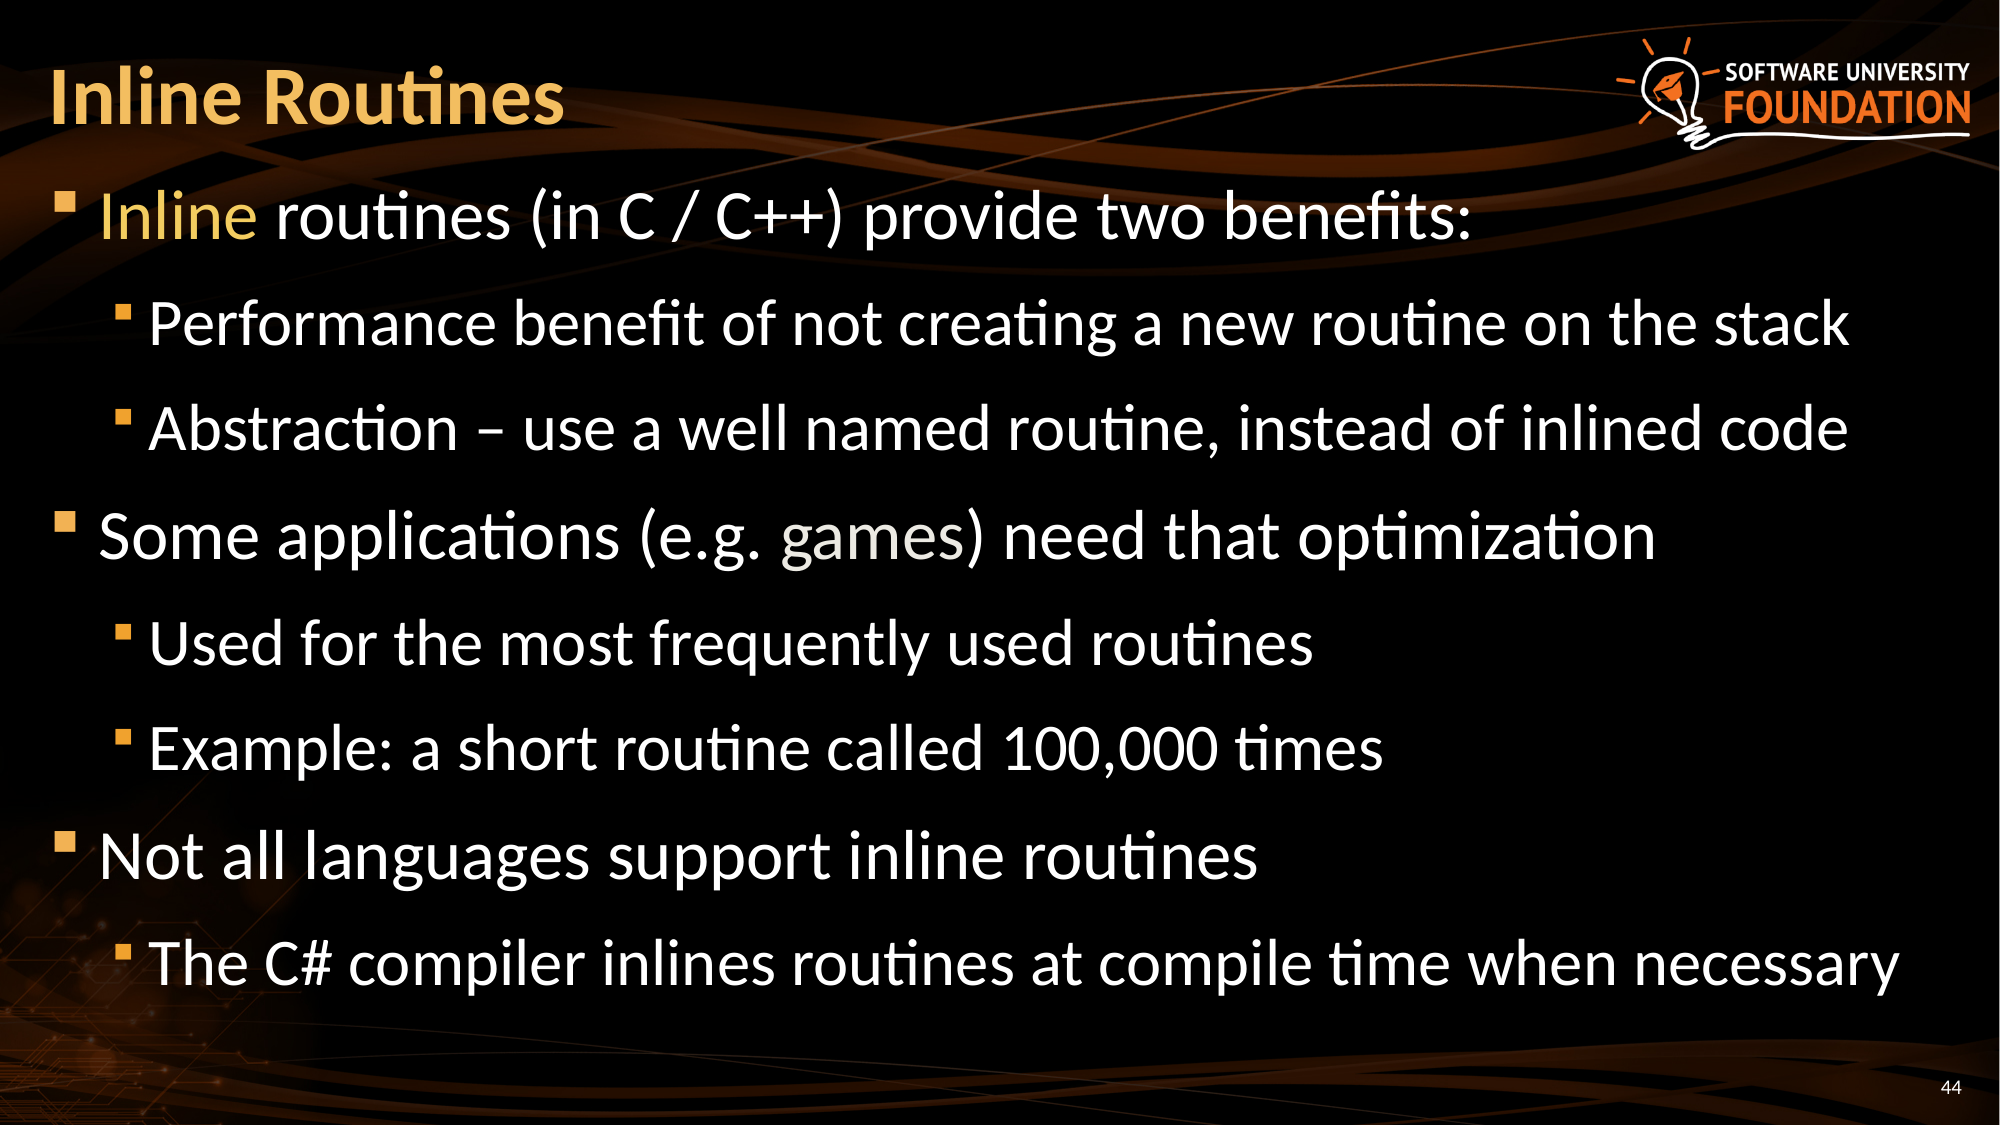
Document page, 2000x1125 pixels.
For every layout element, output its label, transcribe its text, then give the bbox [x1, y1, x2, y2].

picture [0, 0, 2000, 1125]
title Inline Routines [30, 6, 1602, 189]
list Inline routines (in C / C++) provide two benefits: Performance benefit of not creating a new routine on the stack Abstraction – use a well named routine, instead of inlined code Some applications (e.g. games) need that optimization Used for the most frequently used routines Example: a short routine called 100,000 times Not all languages support inline routines The C# compiler inlines routines at compile time when necessary [31, 162, 1968, 1103]
